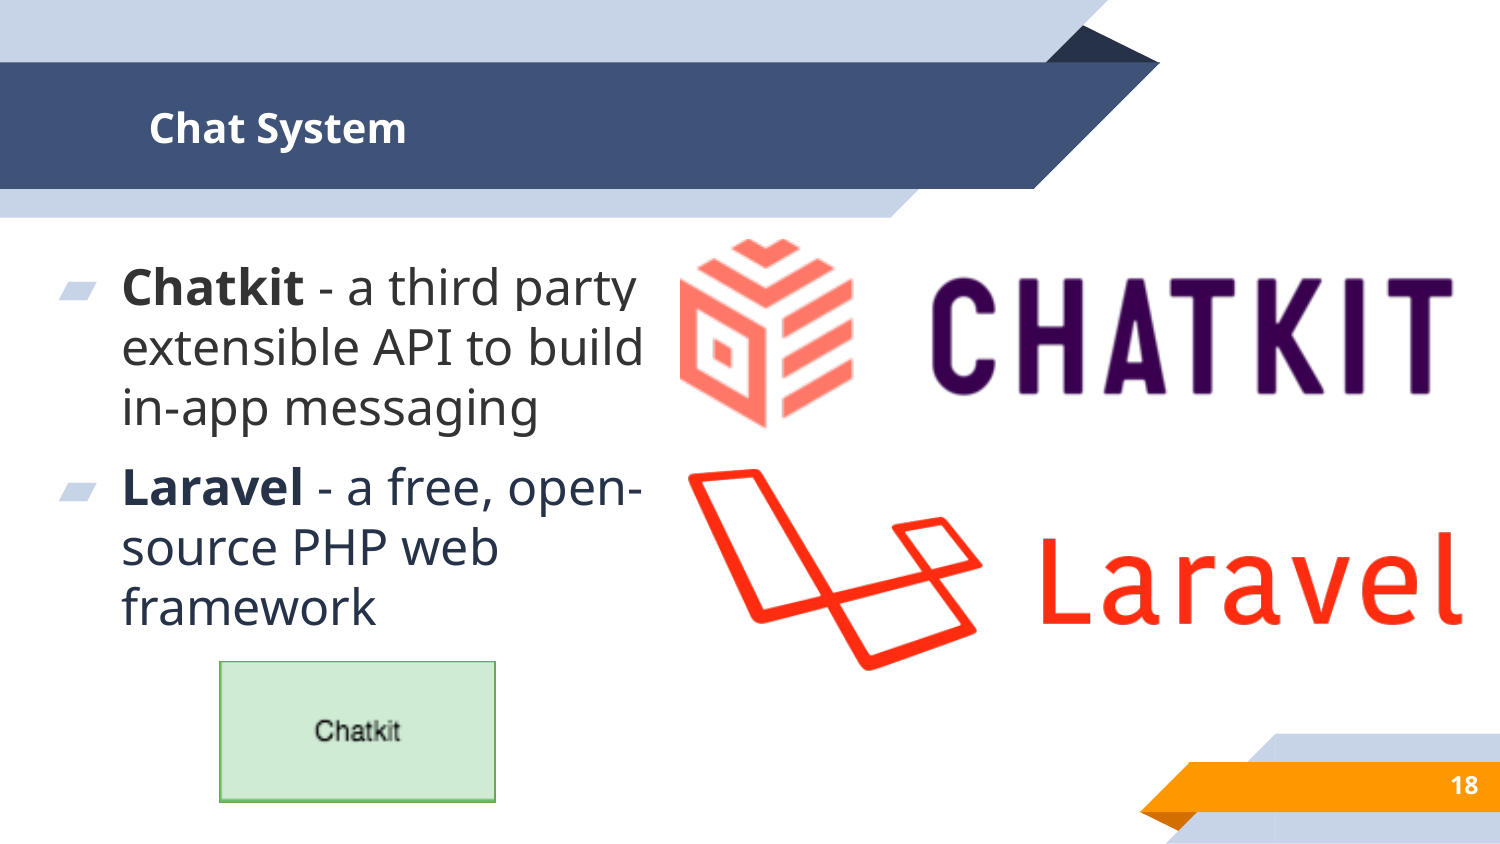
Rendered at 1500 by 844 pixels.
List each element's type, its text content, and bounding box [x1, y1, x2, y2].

picture [219, 661, 495, 802]
slide_number ‹#› [1249, 760, 1494, 813]
picture [680, 239, 1470, 436]
list Chatkit - a third party extensible API to build in-app messaging Laravel - a free, open-source PHP web framework [30, 240, 684, 756]
title Chat System [133, 64, 1035, 190]
picture [683, 444, 1467, 712]
